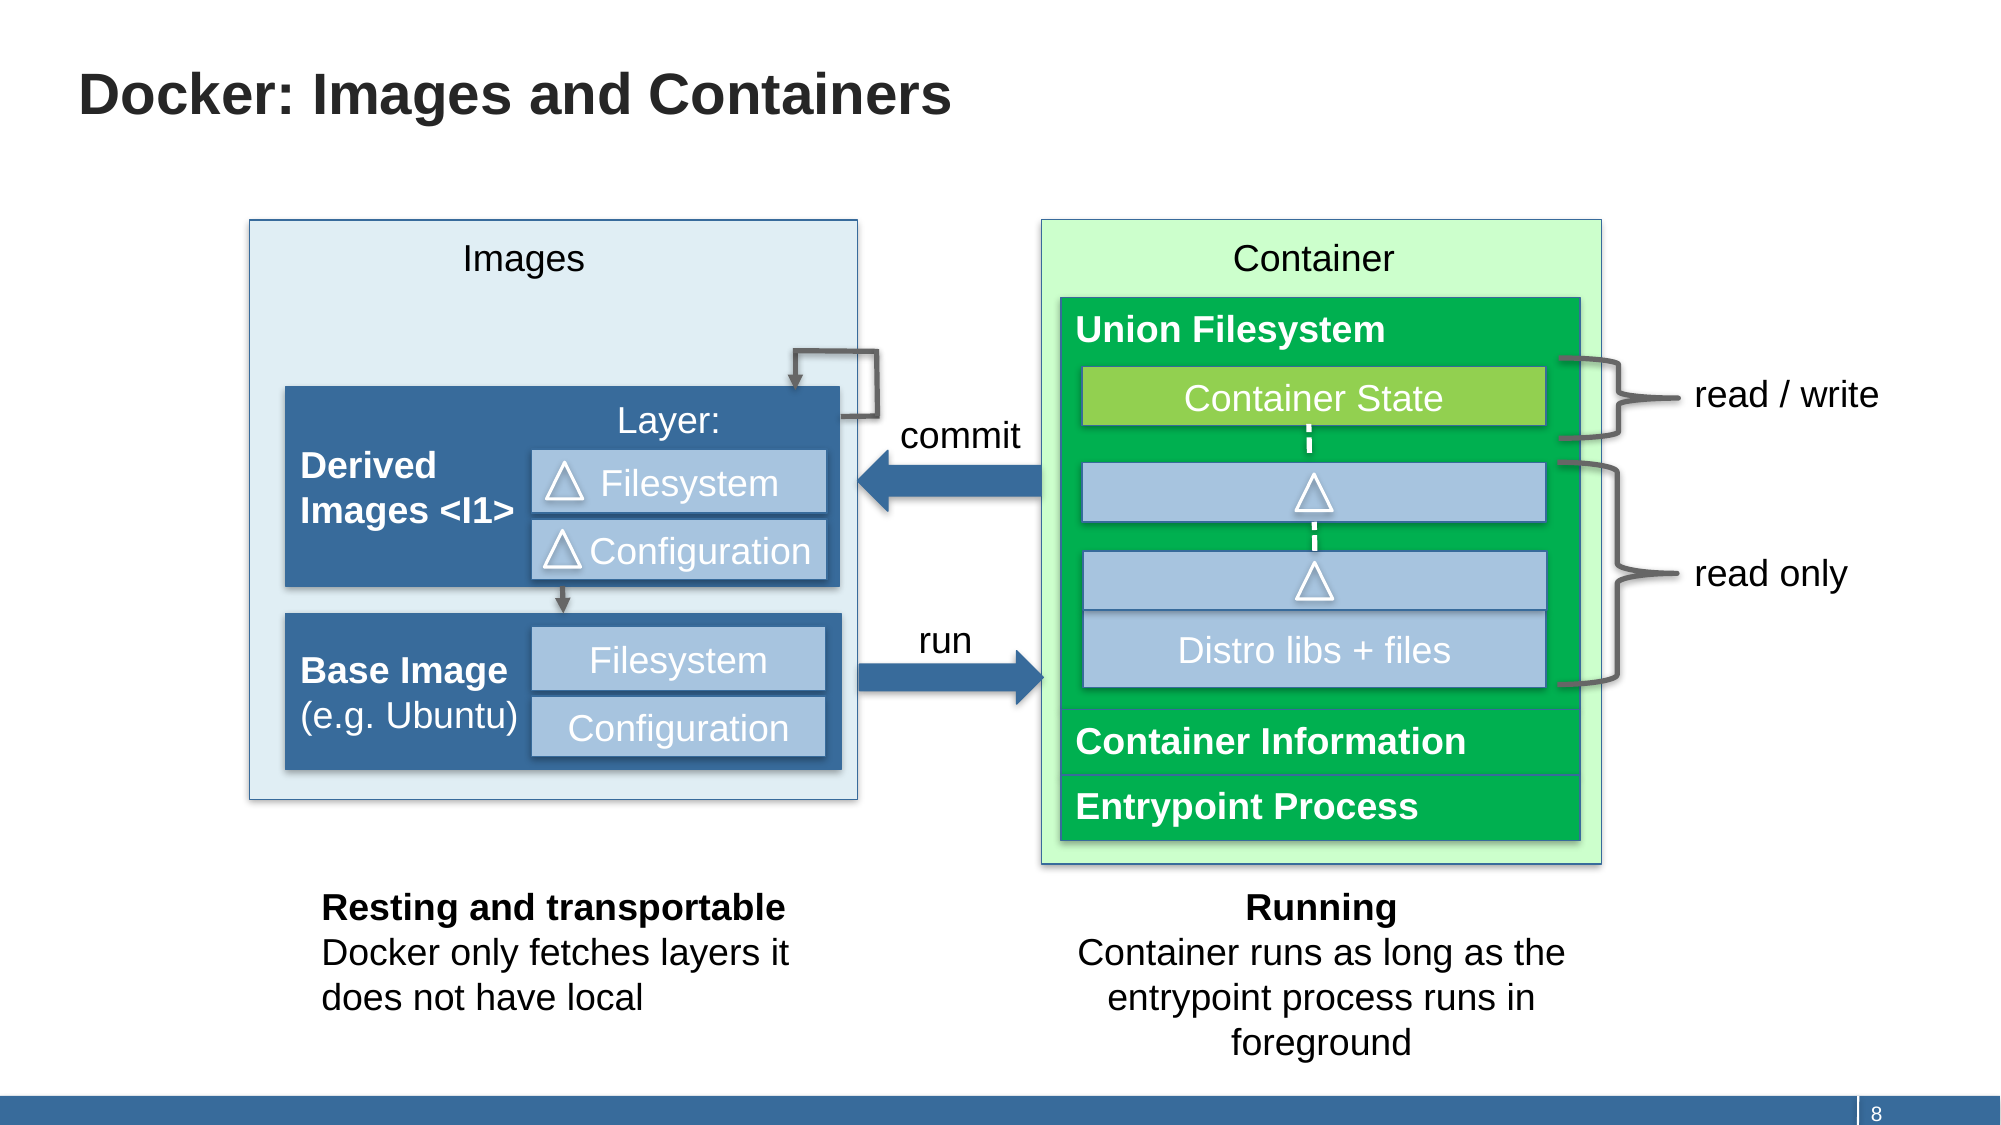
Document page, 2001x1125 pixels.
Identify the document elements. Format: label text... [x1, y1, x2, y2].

text_box [1081, 462, 1547, 523]
text_box Entrypoint Process [1060, 774, 1581, 841]
text_box Running Container runs as long as the entrypoint process runs in foreground [1008, 875, 1635, 1070]
text_box [1295, 473, 1333, 512]
text_box [1295, 561, 1334, 600]
text_box Derived Images <I1> [285, 386, 840, 587]
text_box Filesystem [531, 448, 828, 514]
text_box [249, 220, 858, 800]
title Docker: Images and Containers [63, 56, 1896, 220]
text_box Distro libs + files [1082, 617, 1547, 688]
text_box [856, 452, 1042, 512]
text_box [1558, 355, 1679, 441]
text_box [1041, 220, 1602, 865]
text_box [545, 461, 584, 500]
text_box Layer: [602, 388, 736, 449]
text_box Configuration [531, 695, 826, 757]
text_box Filesystem [531, 625, 826, 691]
text_box Base Image (e.g. Ubuntu) [285, 613, 842, 770]
text_box run [903, 608, 988, 669]
text_box read only [1679, 541, 1864, 602]
text_box Resting and transportable Docker only fetches layers it does not have local [306, 875, 805, 1025]
text_box Configuration [531, 518, 828, 580]
text_box [858, 650, 1044, 705]
text_box [543, 529, 582, 568]
text_box Container Information [1060, 709, 1581, 774]
text_box Images [447, 226, 601, 286]
text_box [1557, 460, 1679, 687]
text_box Container [1218, 226, 1410, 286]
text_box read / write [1679, 362, 1895, 422]
text_box commit [885, 403, 1036, 463]
text_box Container State [1081, 366, 1547, 426]
slide_number 8 [1870, 1073, 1988, 1125]
text_box [1082, 550, 1548, 611]
text_box Union Filesystem [1060, 297, 1581, 709]
